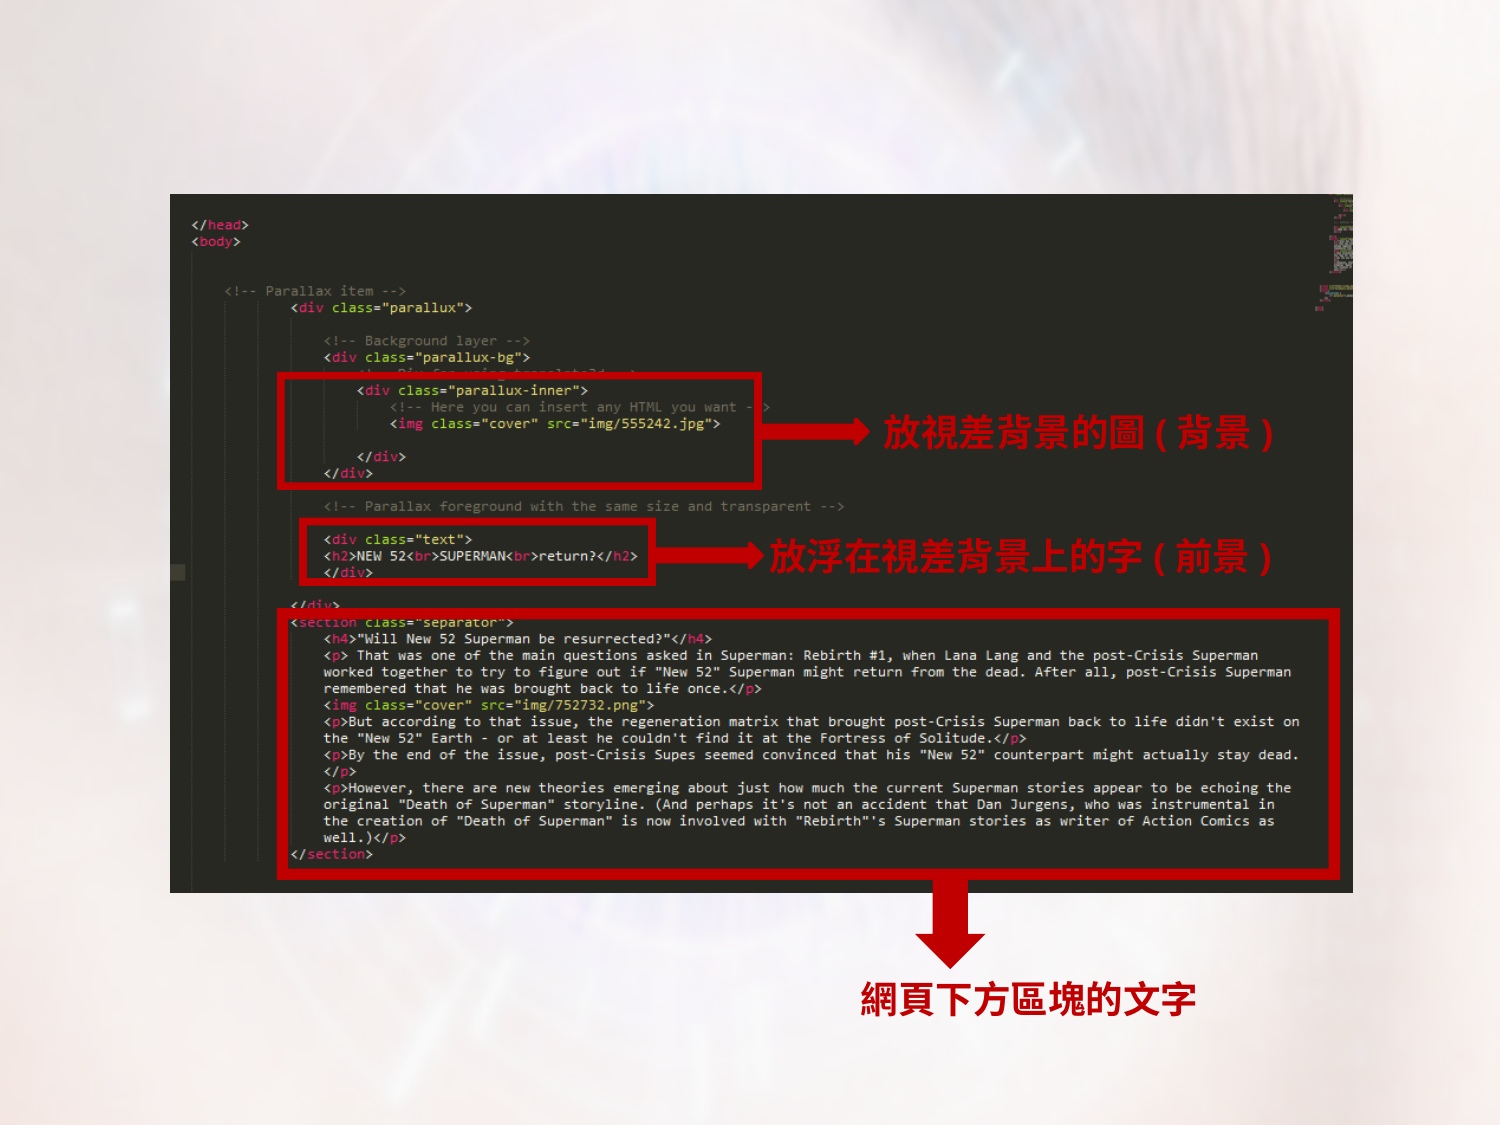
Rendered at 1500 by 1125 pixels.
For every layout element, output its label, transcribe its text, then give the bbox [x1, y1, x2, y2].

text_box [912, 901, 988, 972]
picture [170, 194, 1354, 893]
text_box 網頁下方區塊的文字 [845, 969, 1214, 1029]
